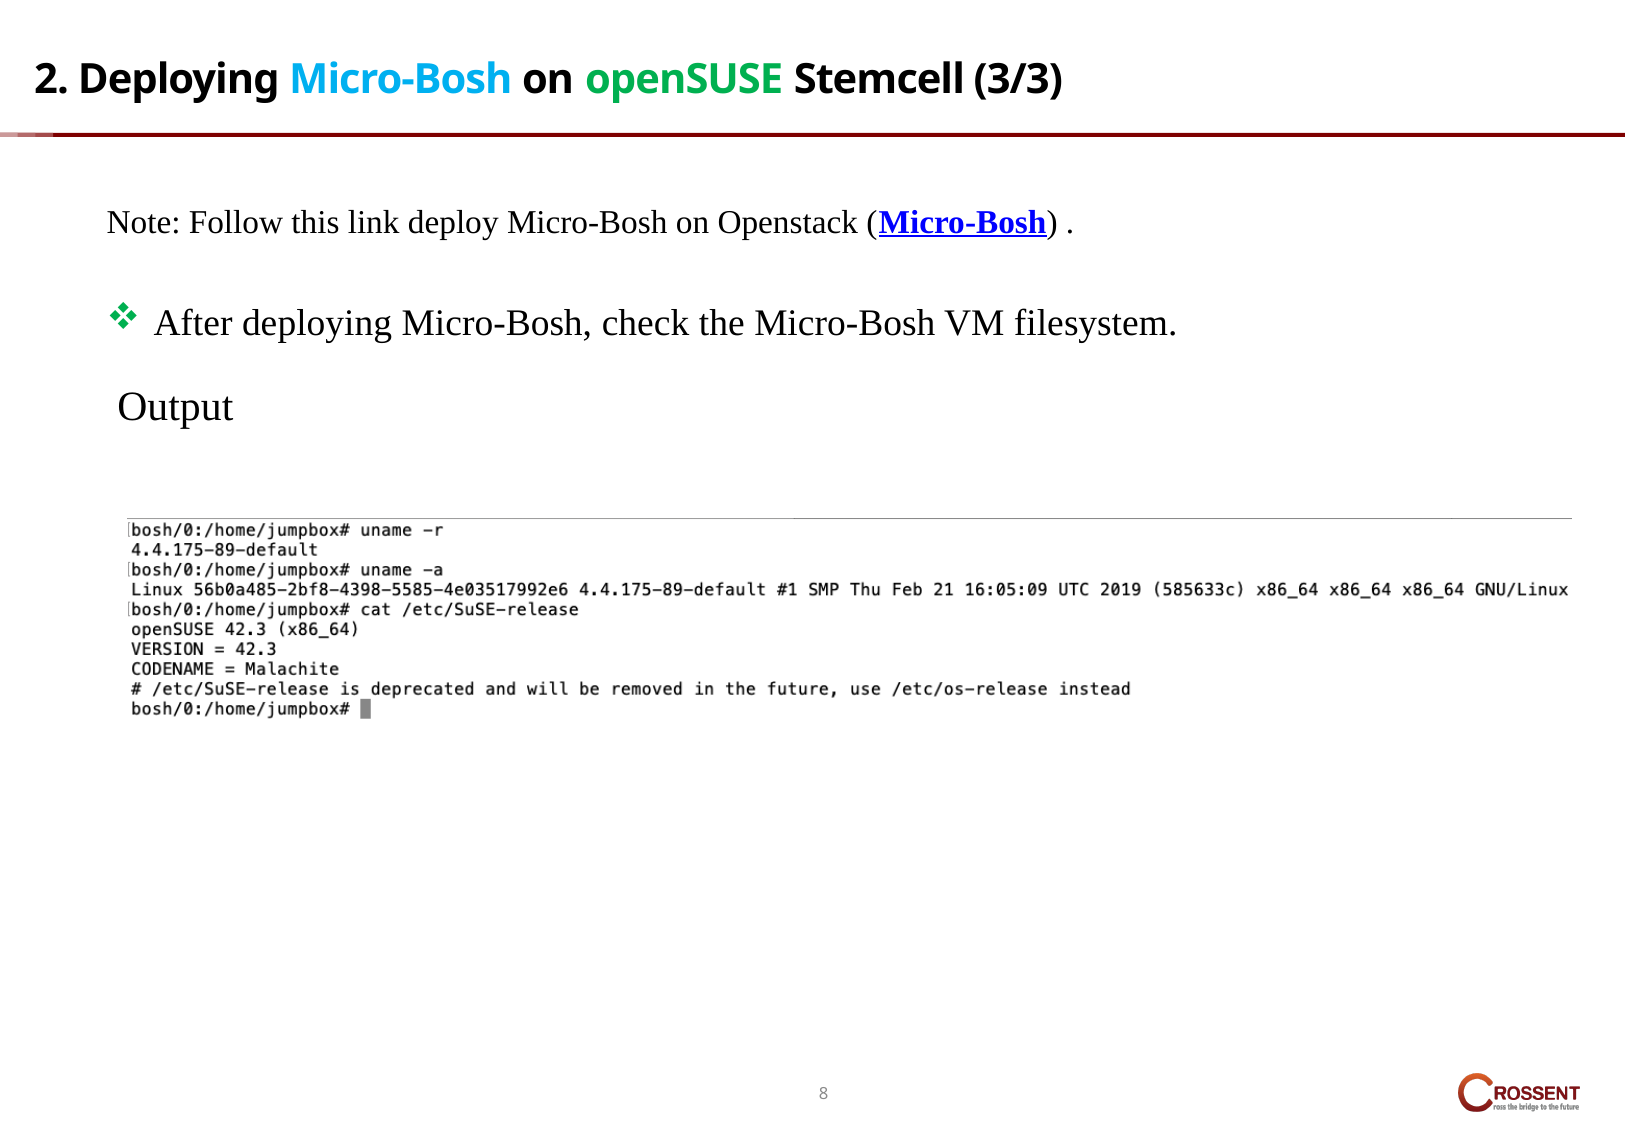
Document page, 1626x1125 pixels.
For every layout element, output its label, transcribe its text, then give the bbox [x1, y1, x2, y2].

picture [127, 518, 1572, 725]
title 2. Deploying Micro-Bosh on openSUSE Stemcell (3/3) [19, 15, 1274, 129]
text_box After deploying Micro-Bosh, check the Micro-Bosh VM filesystem. [91, 290, 1545, 441]
text_box Output [91, 371, 470, 437]
picture [1458, 1073, 1580, 1112]
text_box Note: Follow this link deploy Micro-Bosh on Openstack (Micro-Bosh) . [91, 192, 1469, 248]
